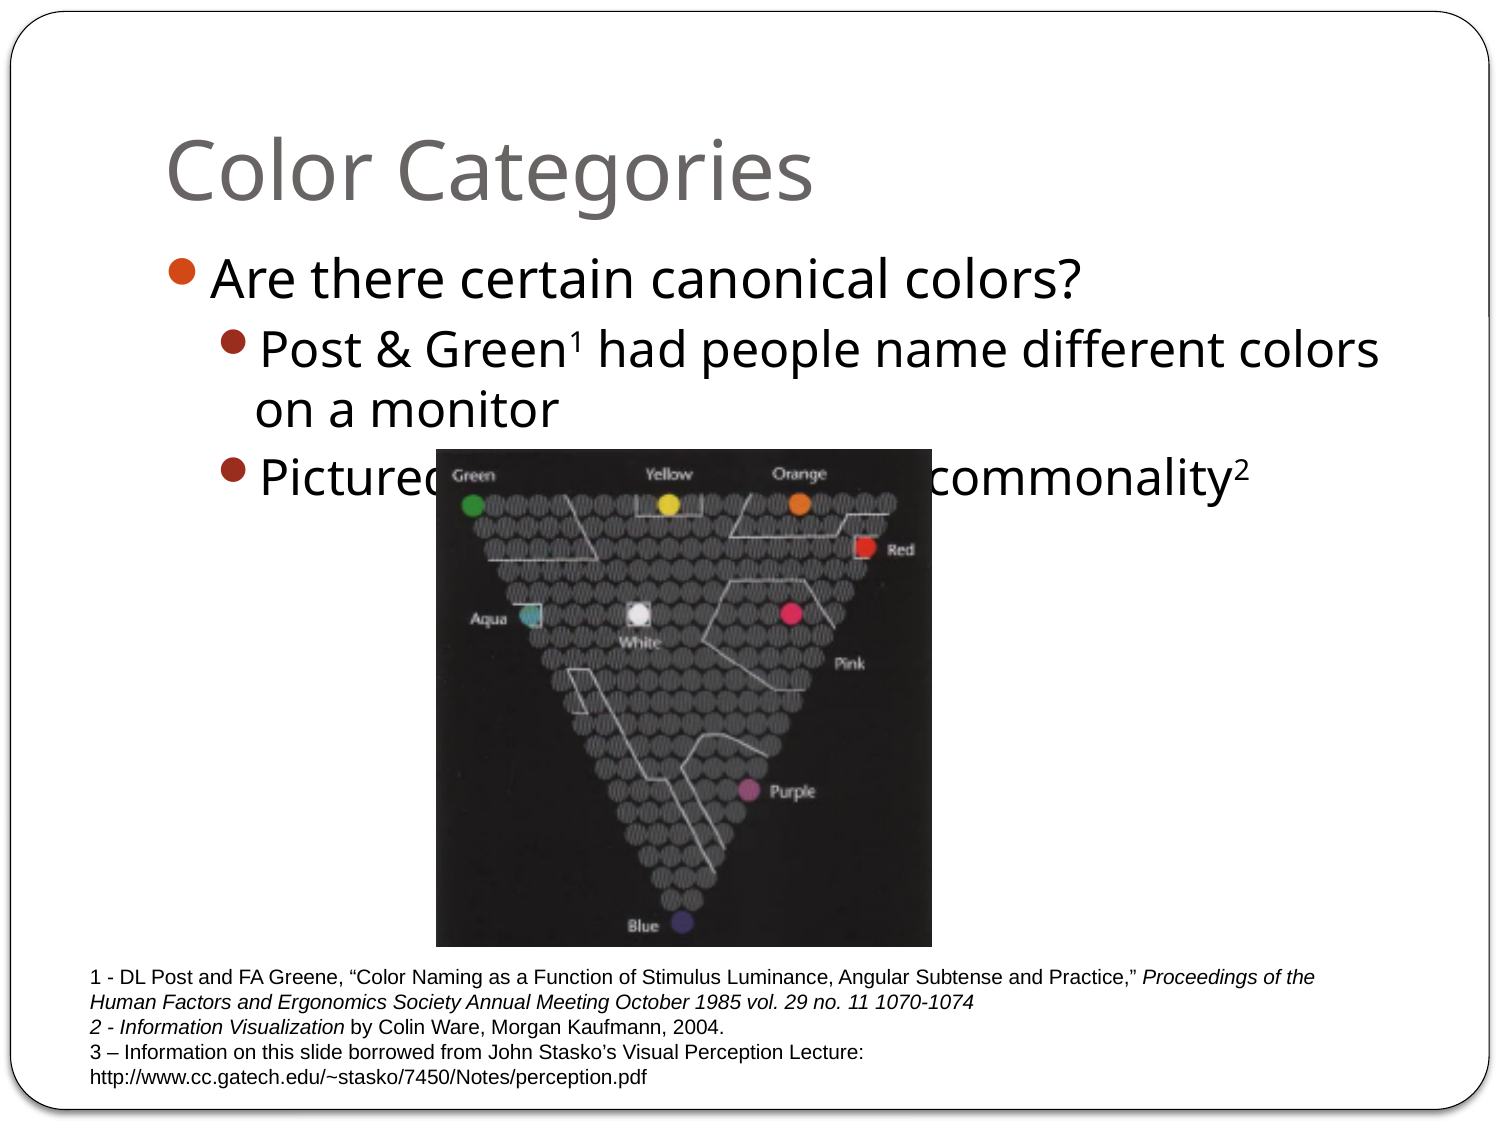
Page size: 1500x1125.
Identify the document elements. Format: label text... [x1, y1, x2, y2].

text_box 1 - DL Post and FA Greene, “Color Naming as a Function of Stimulus Luminance, Angular Subtense and Practice,” Proceedings of the Human Factors and Ergonomics Society Annual Meeting October 1985 vol. 29 no. 11 1070-1074 2 - Information Visualization by Colin Ware, Morgan Kaufmann, 2004. 3 – Information on this slide borrowed from John Stasko’s Visual Perception Lecture: http://www.cc.gatech.edu/~stasko/7450/Notes/perception.pdf [74, 955, 1394, 1096]
picture [436, 449, 932, 948]
title Color Categories [150, 45, 1425, 233]
list Are there certain canonical colors? Post & Green1 had people name different colors on a monitor Pictured are those with 75% commonality2 [150, 237, 1425, 988]
